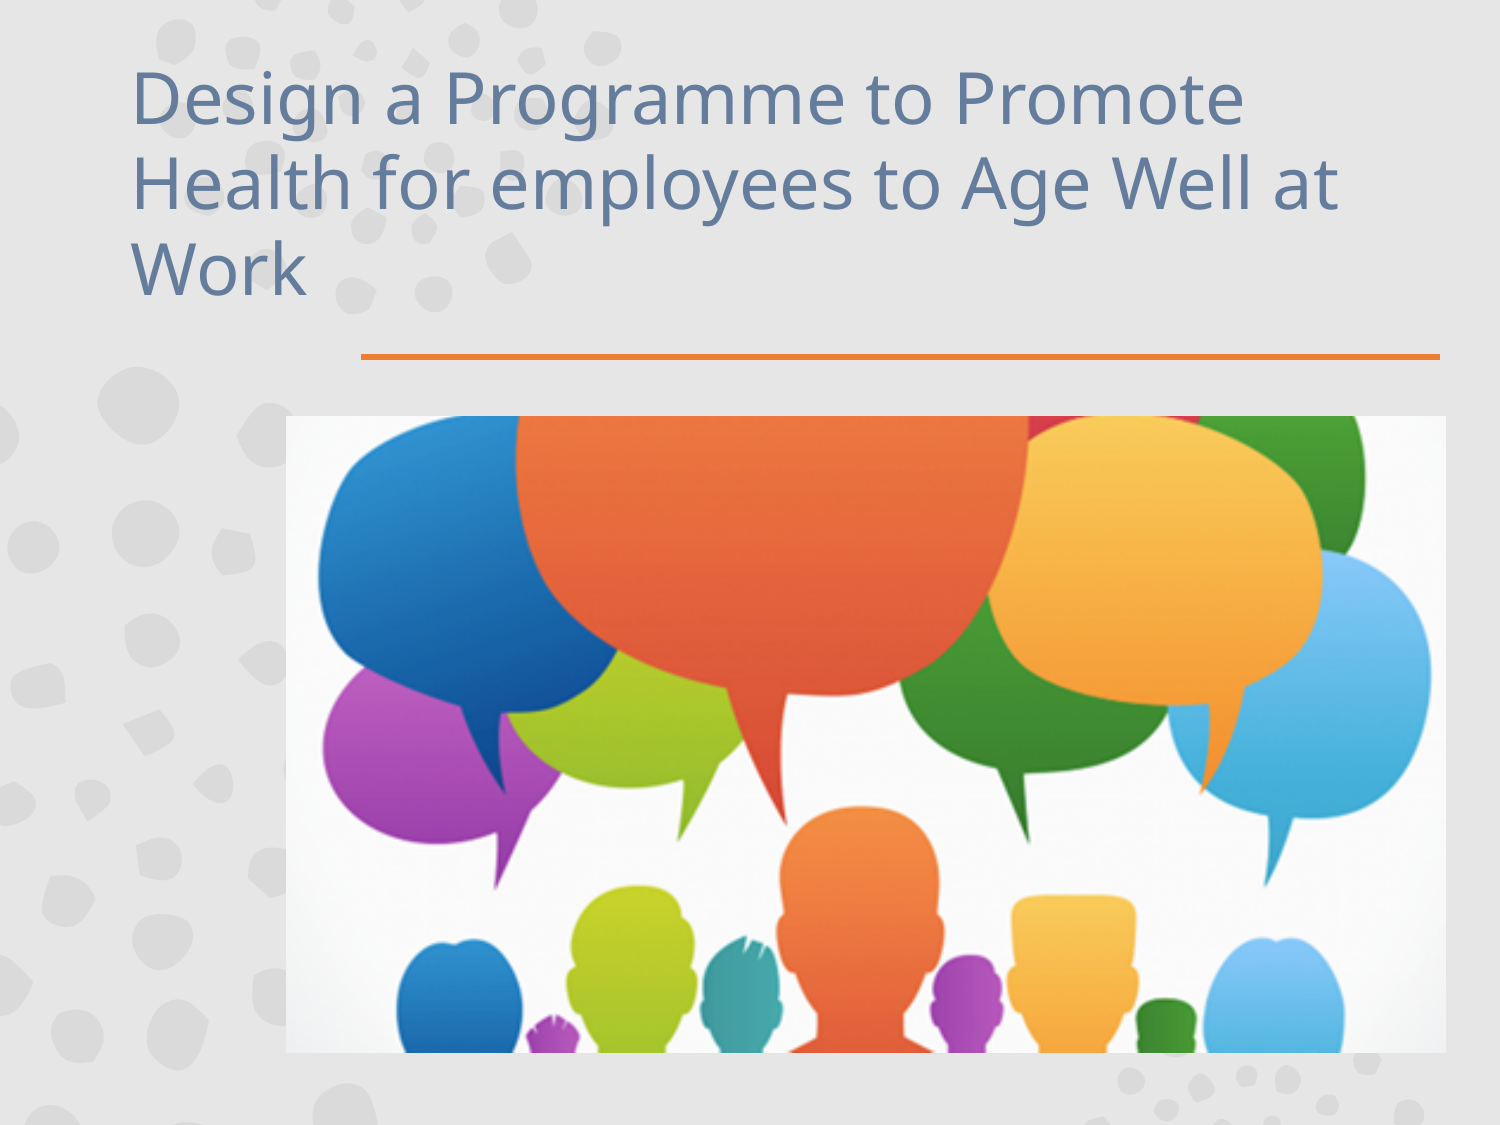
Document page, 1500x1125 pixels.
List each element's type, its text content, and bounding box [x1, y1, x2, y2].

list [286, 416, 1446, 1053]
title Design a Programme to Promote Health for employees to Age Well at Work [115, 48, 1466, 321]
